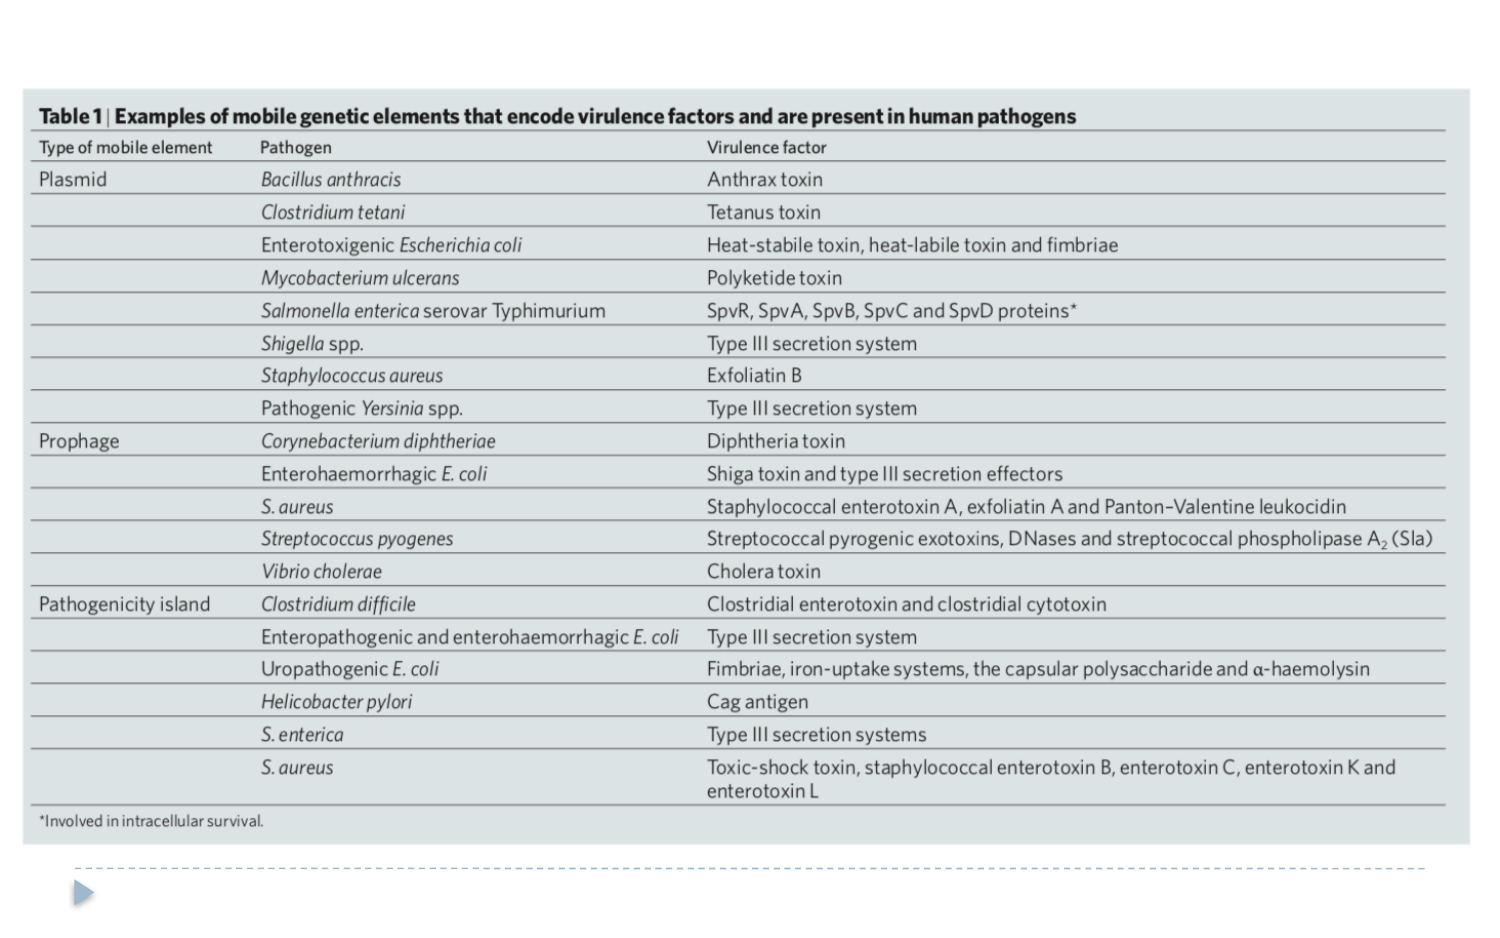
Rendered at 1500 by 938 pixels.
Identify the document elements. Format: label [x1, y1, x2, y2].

picture [0, 74, 1500, 862]
